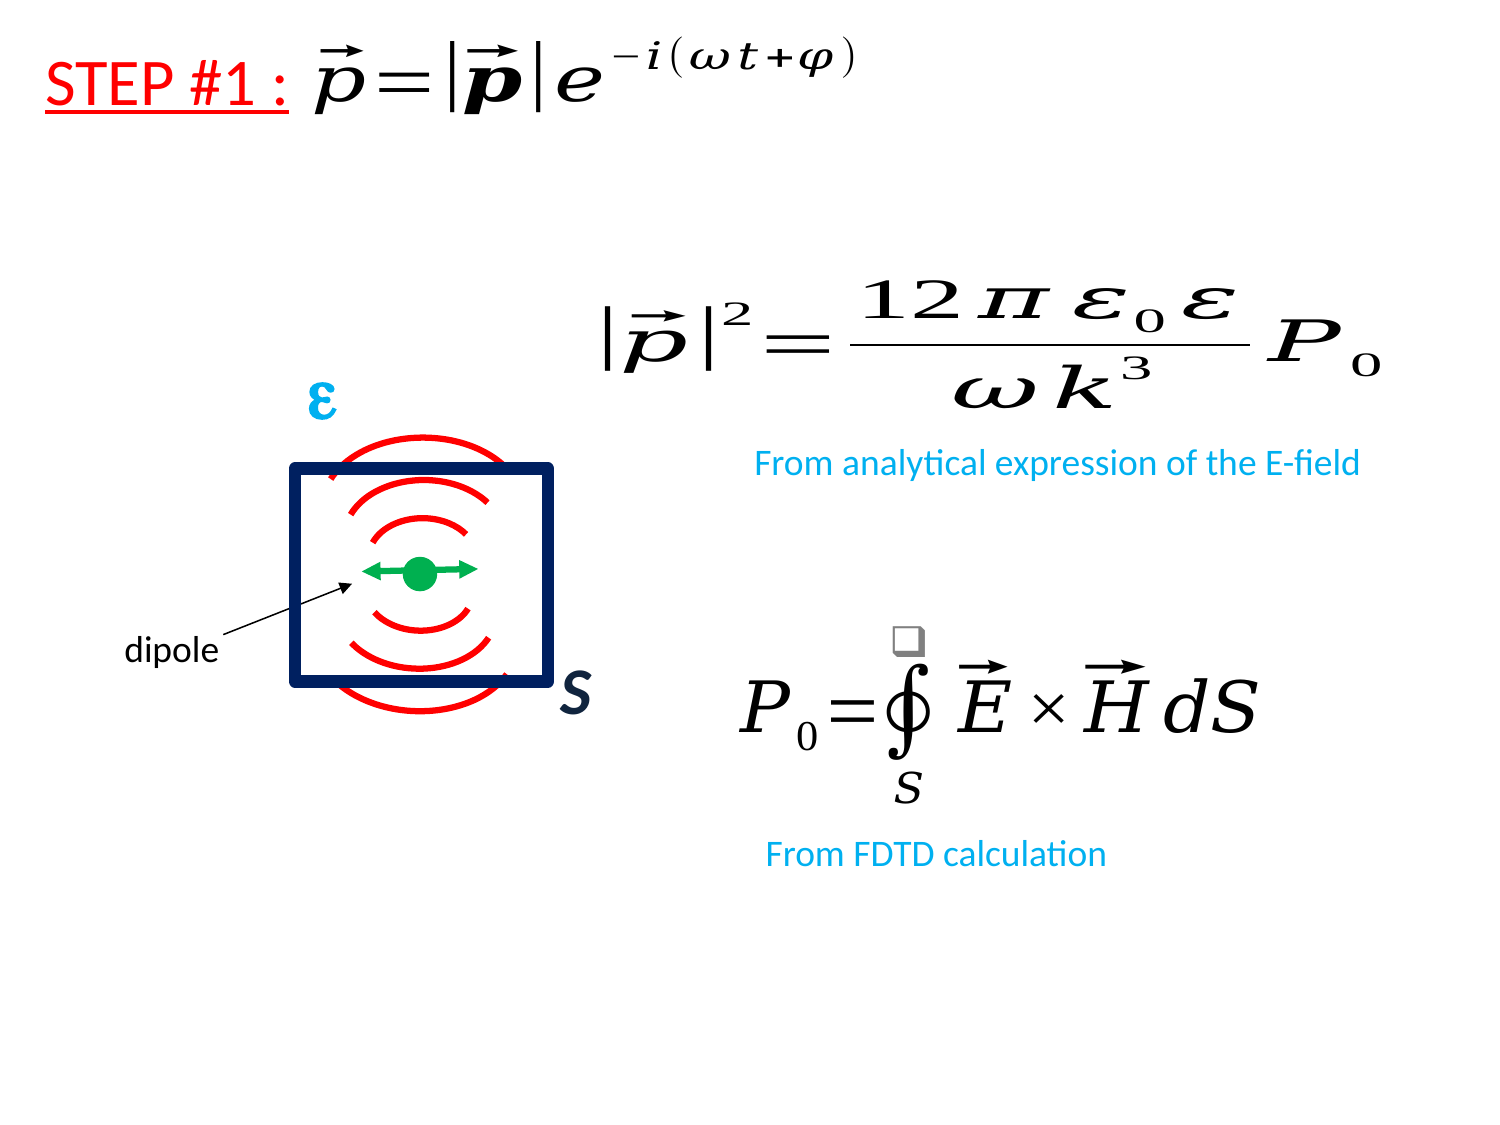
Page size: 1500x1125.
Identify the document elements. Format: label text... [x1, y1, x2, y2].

text_box From FDTD calculation [750, 822, 1123, 882]
text_box e [291, 335, 354, 441]
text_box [294, 468, 1265, 811]
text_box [223, 583, 289, 635]
text_box dipole [46, 617, 289, 678]
text_box From analytical expression of the E-field [739, 431, 1377, 491]
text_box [322, 437, 524, 467]
text_box STEP #1 : [30, 31, 305, 127]
